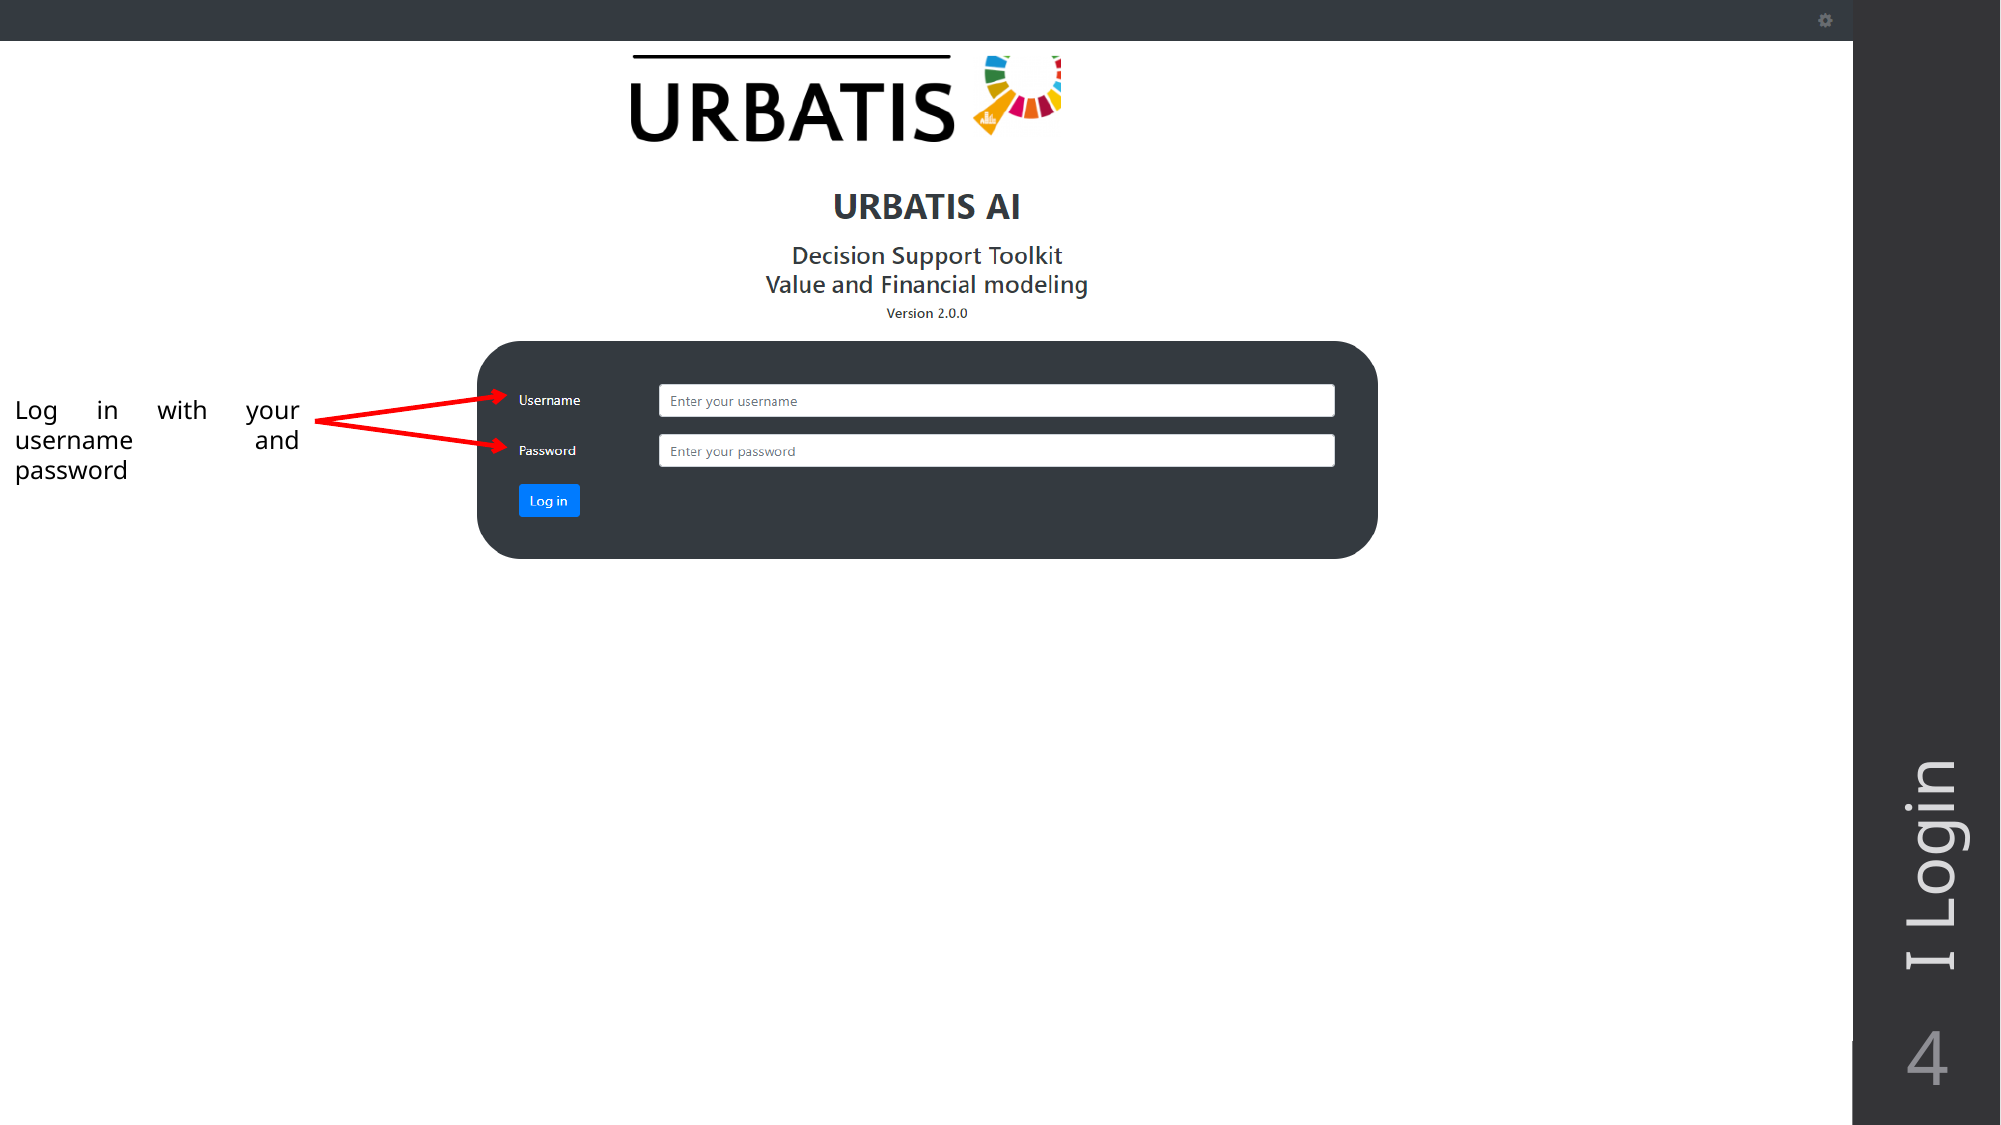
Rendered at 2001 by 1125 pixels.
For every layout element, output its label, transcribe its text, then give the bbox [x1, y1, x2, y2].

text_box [314, 420, 508, 448]
slide_number 4 [1852, 1012, 2000, 1110]
footer I Login [1897, 400, 1958, 988]
picture [0, 0, 1853, 1042]
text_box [314, 394, 508, 417]
